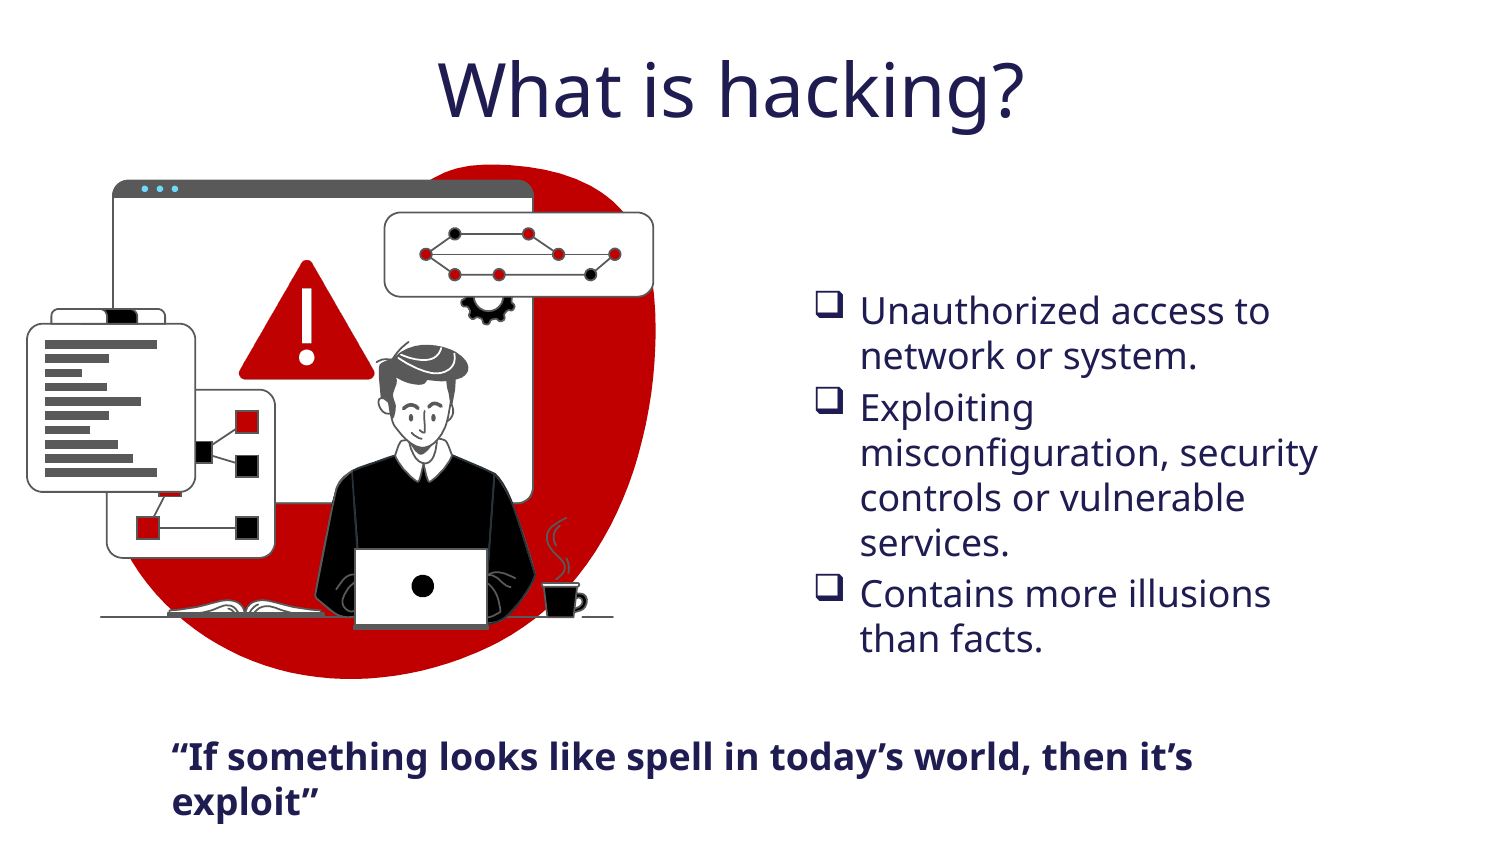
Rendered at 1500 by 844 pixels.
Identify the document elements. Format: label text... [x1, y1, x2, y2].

picture [230, 243, 382, 395]
subtitle “If something looks like spell in today’s world, then it’s exploit” [156, 718, 1321, 813]
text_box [26, 164, 656, 680]
text_box Unauthorized access to network or system. Exploiting misconfiguration, security controls or vulnerable services. Contains more illusions than facts. [798, 272, 1370, 651]
text_box What is hacking? [231, 27, 1230, 116]
